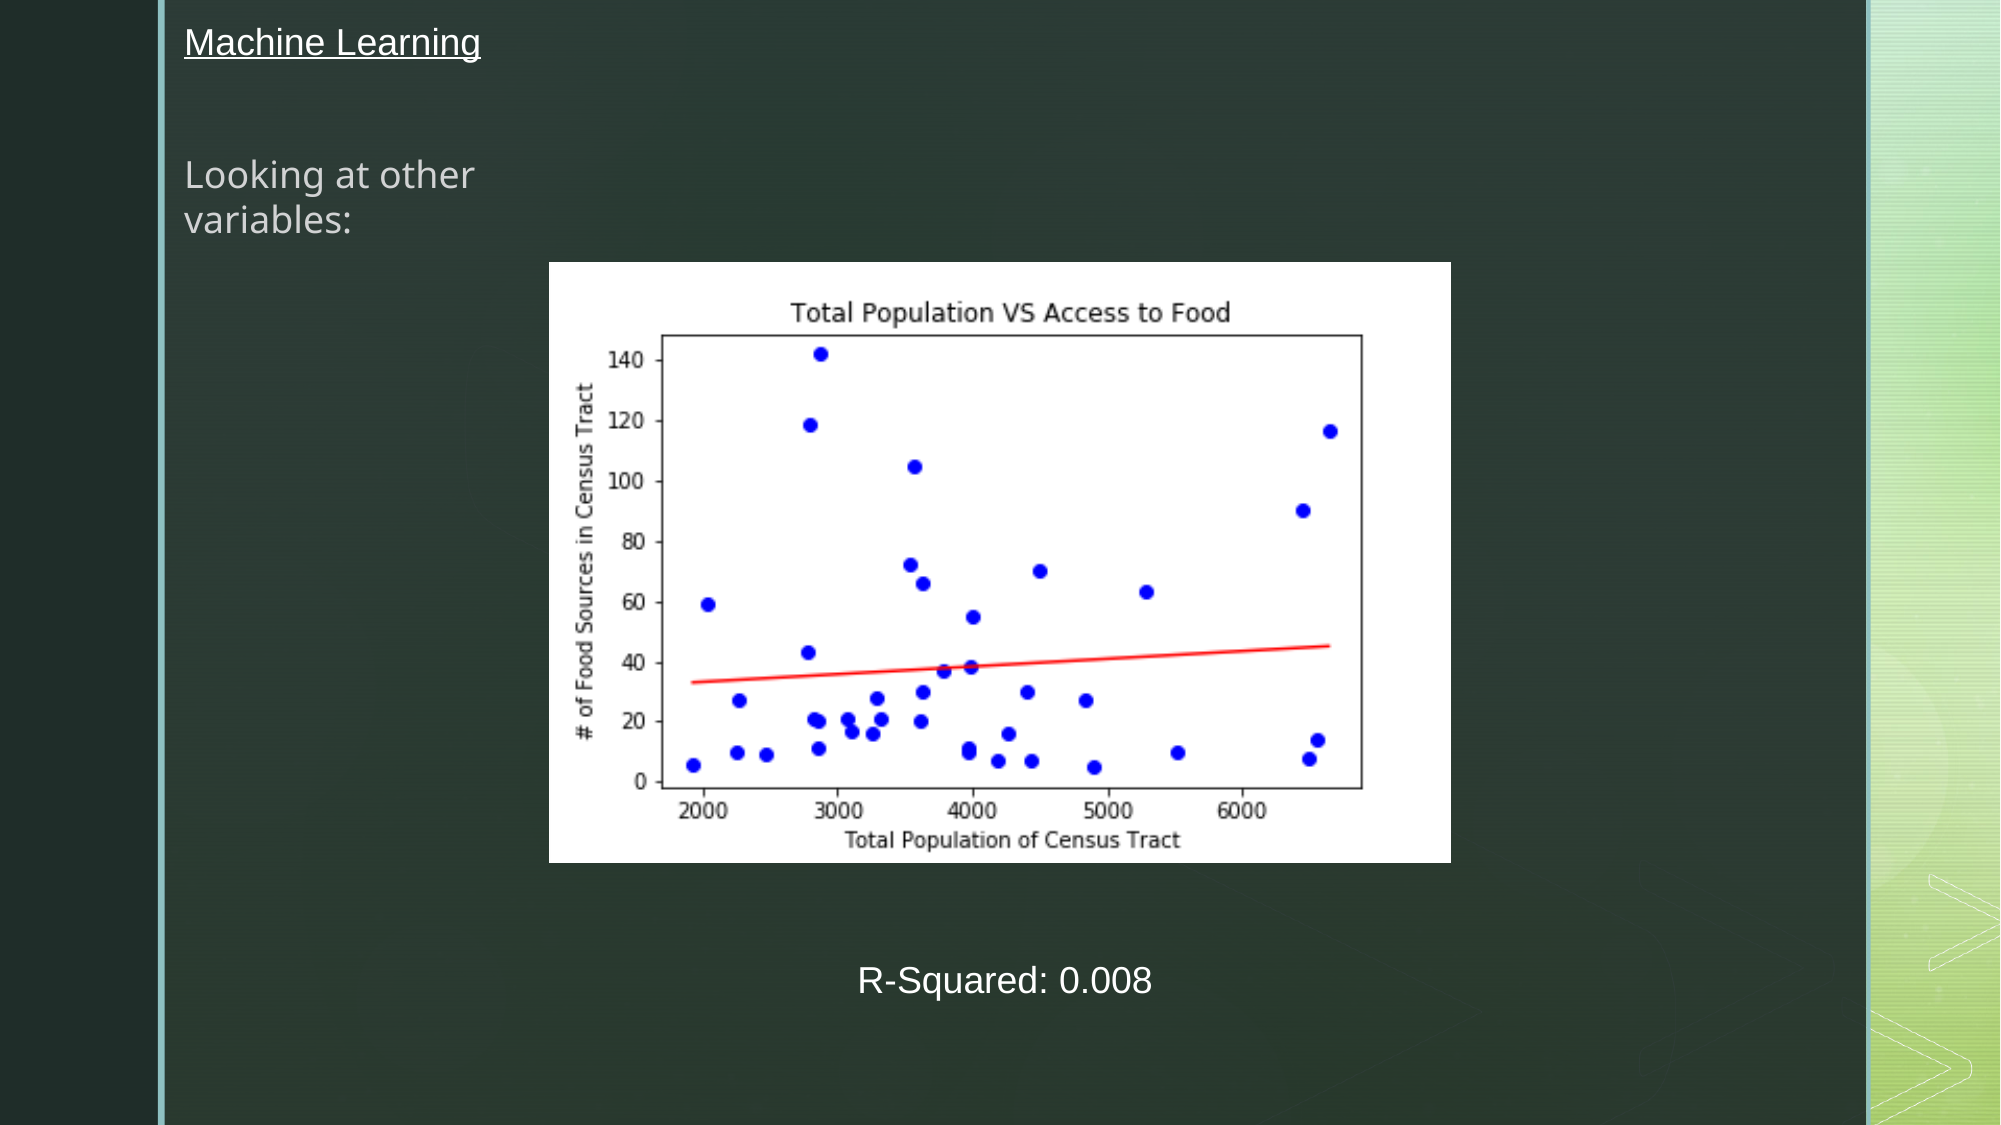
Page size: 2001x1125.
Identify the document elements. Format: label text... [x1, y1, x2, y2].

text_box Machine Learning [169, 10, 620, 71]
picture [1871, 0, 2001, 1125]
picture [549, 262, 1451, 863]
text_box Looking at other variables: [169, 144, 620, 249]
text_box R-Squared: 0.008 [695, 948, 1315, 1008]
